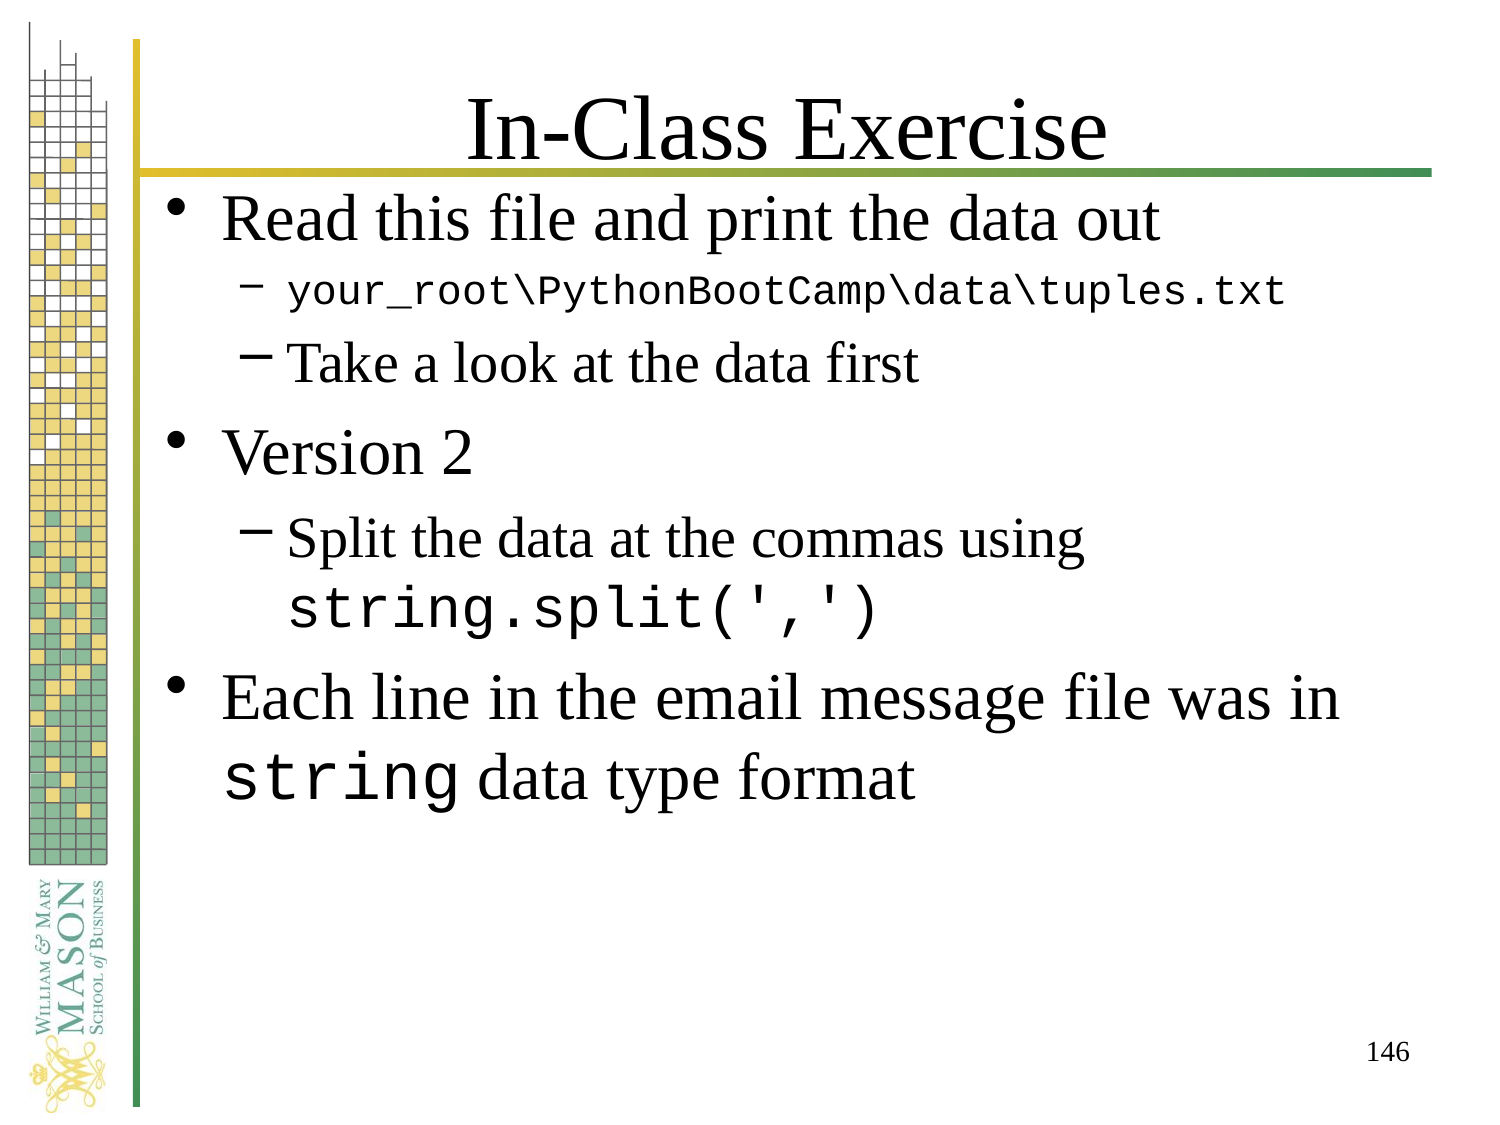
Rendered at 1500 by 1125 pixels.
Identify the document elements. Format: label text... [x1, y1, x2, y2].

slide_number 65 [29, 879, 107, 1113]
slide_number 146 [1048, 1024, 1426, 1103]
title In-Class Exercise [150, 45, 1425, 166]
list Read this file and print the data out your_root\PythonBootCamp\data\tuples.txt Take a look at the data first Version 2 Split the data at the commas using string.split(',') Each line in the email message file was in string data type format [150, 166, 1464, 1005]
